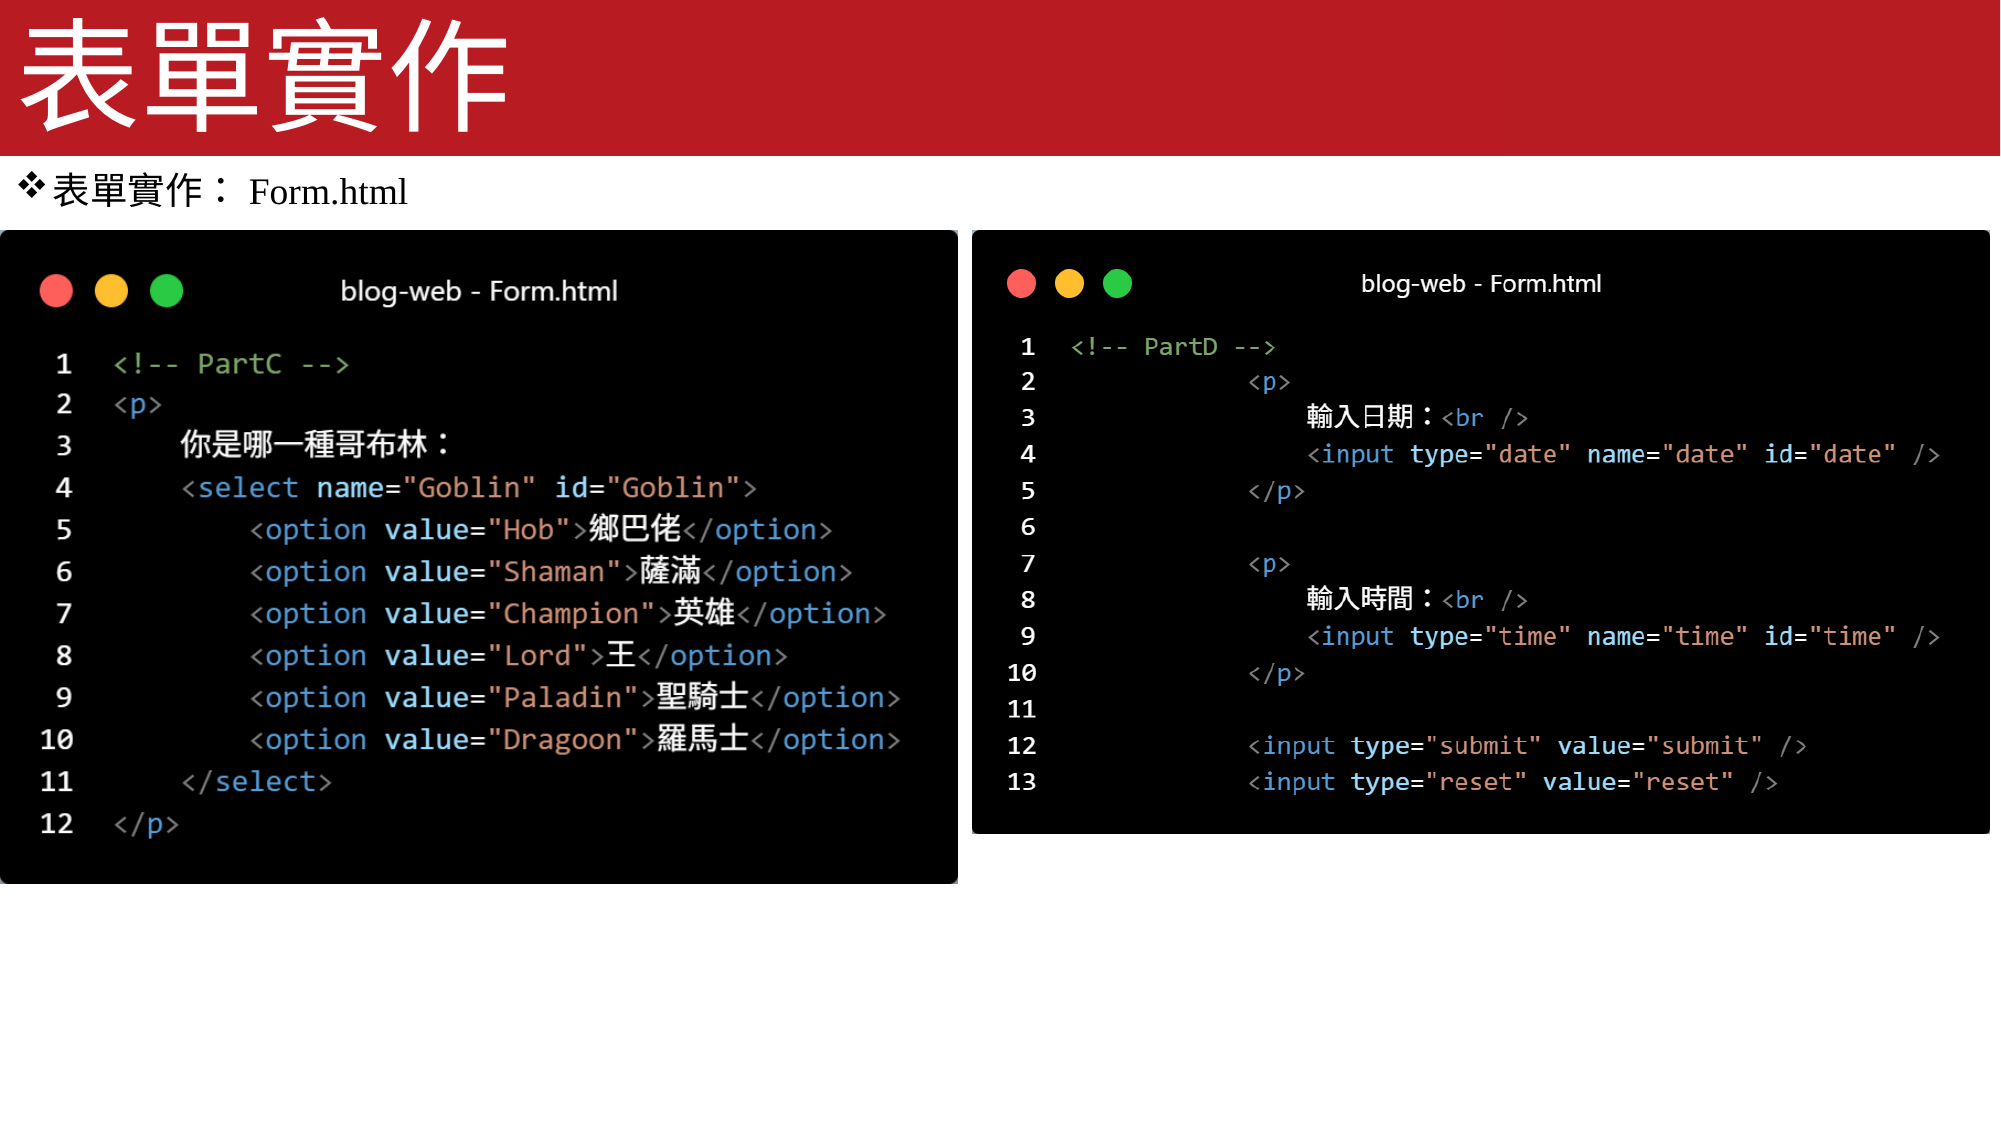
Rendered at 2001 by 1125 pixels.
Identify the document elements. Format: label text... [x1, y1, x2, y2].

list 表單實作：Form.html [0, 159, 1988, 614]
picture [0, 230, 958, 884]
title 表單實作 [1, 0, 1727, 156]
picture [972, 230, 1990, 834]
